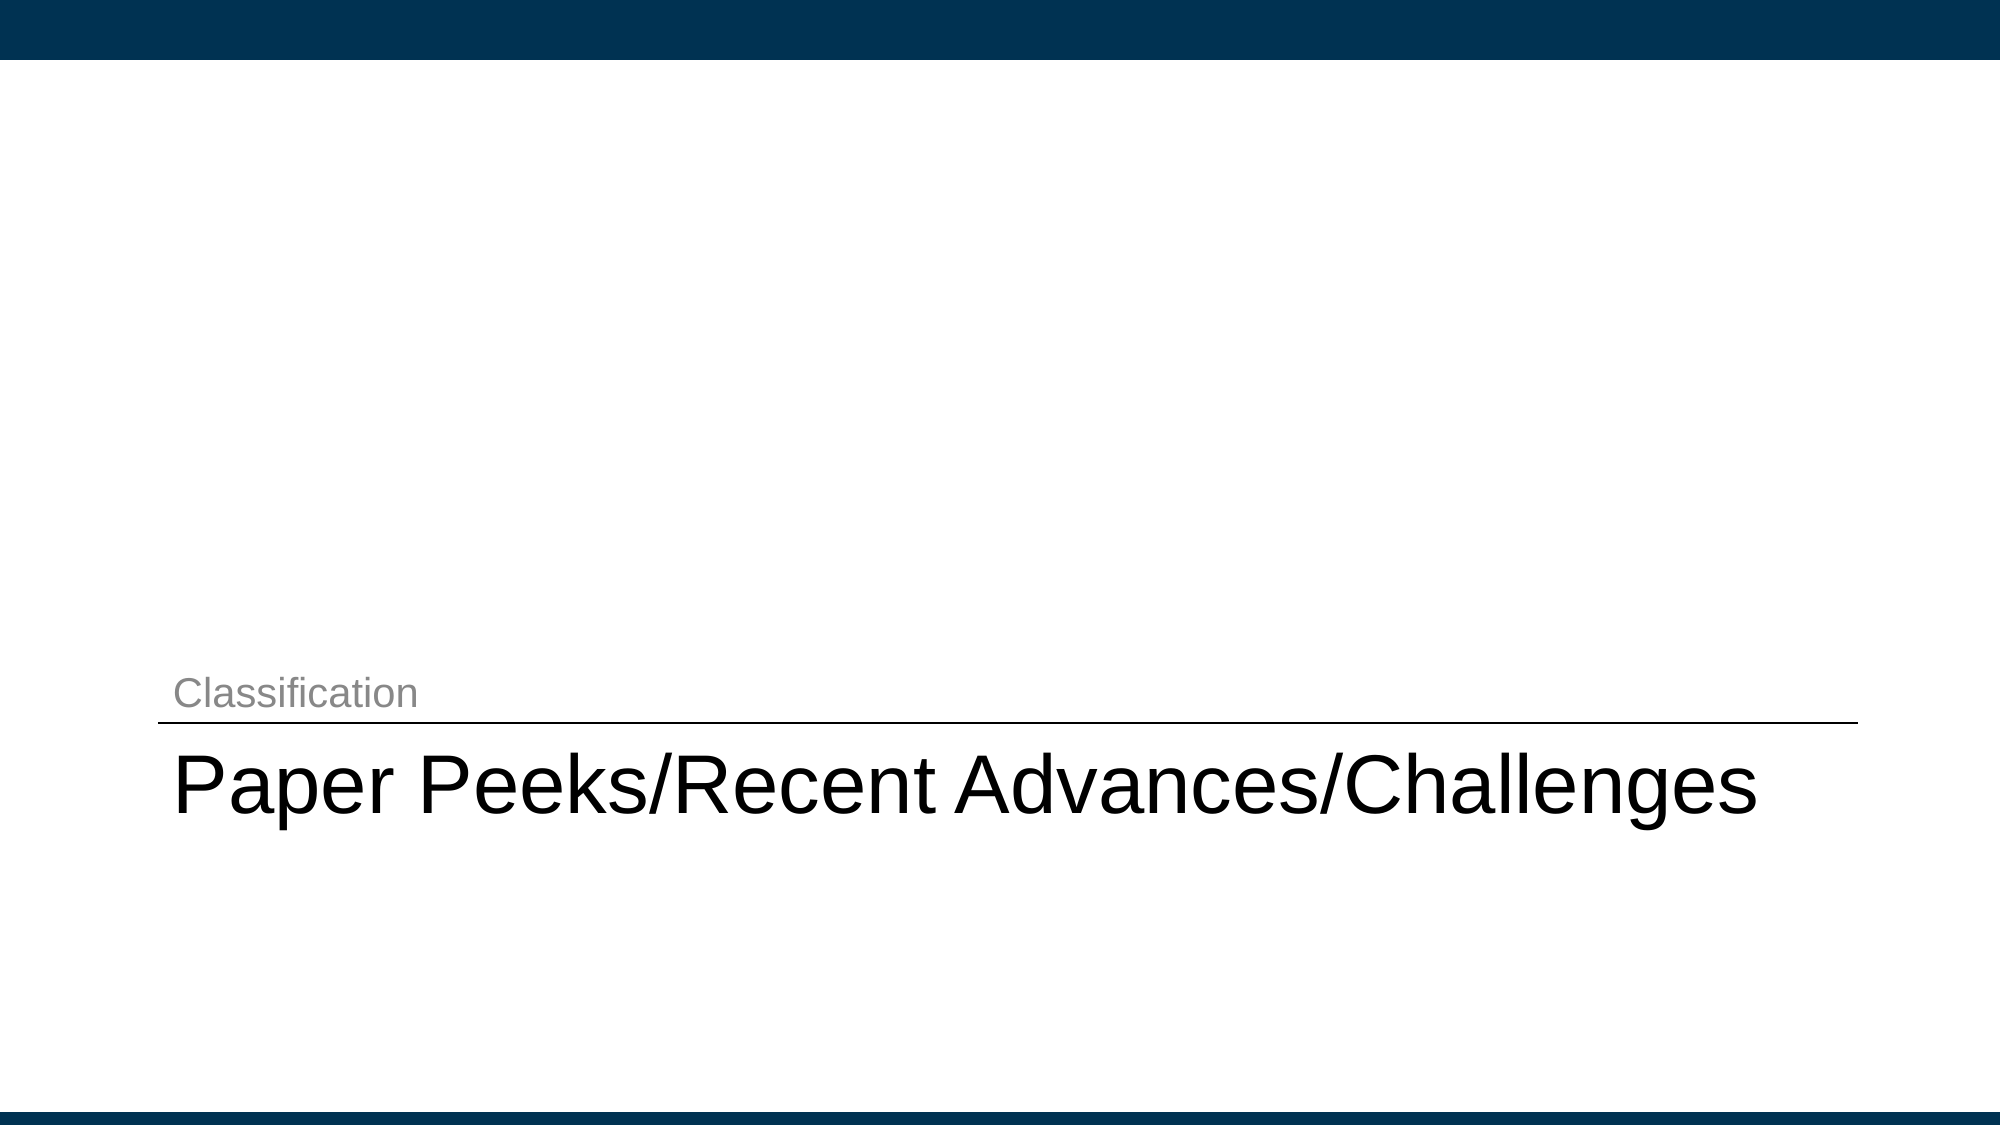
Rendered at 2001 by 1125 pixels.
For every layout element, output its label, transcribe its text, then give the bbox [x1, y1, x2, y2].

list Classification [157, 476, 1858, 723]
title Paper Peeks/Recent Advances/Challenges [157, 723, 1858, 947]
